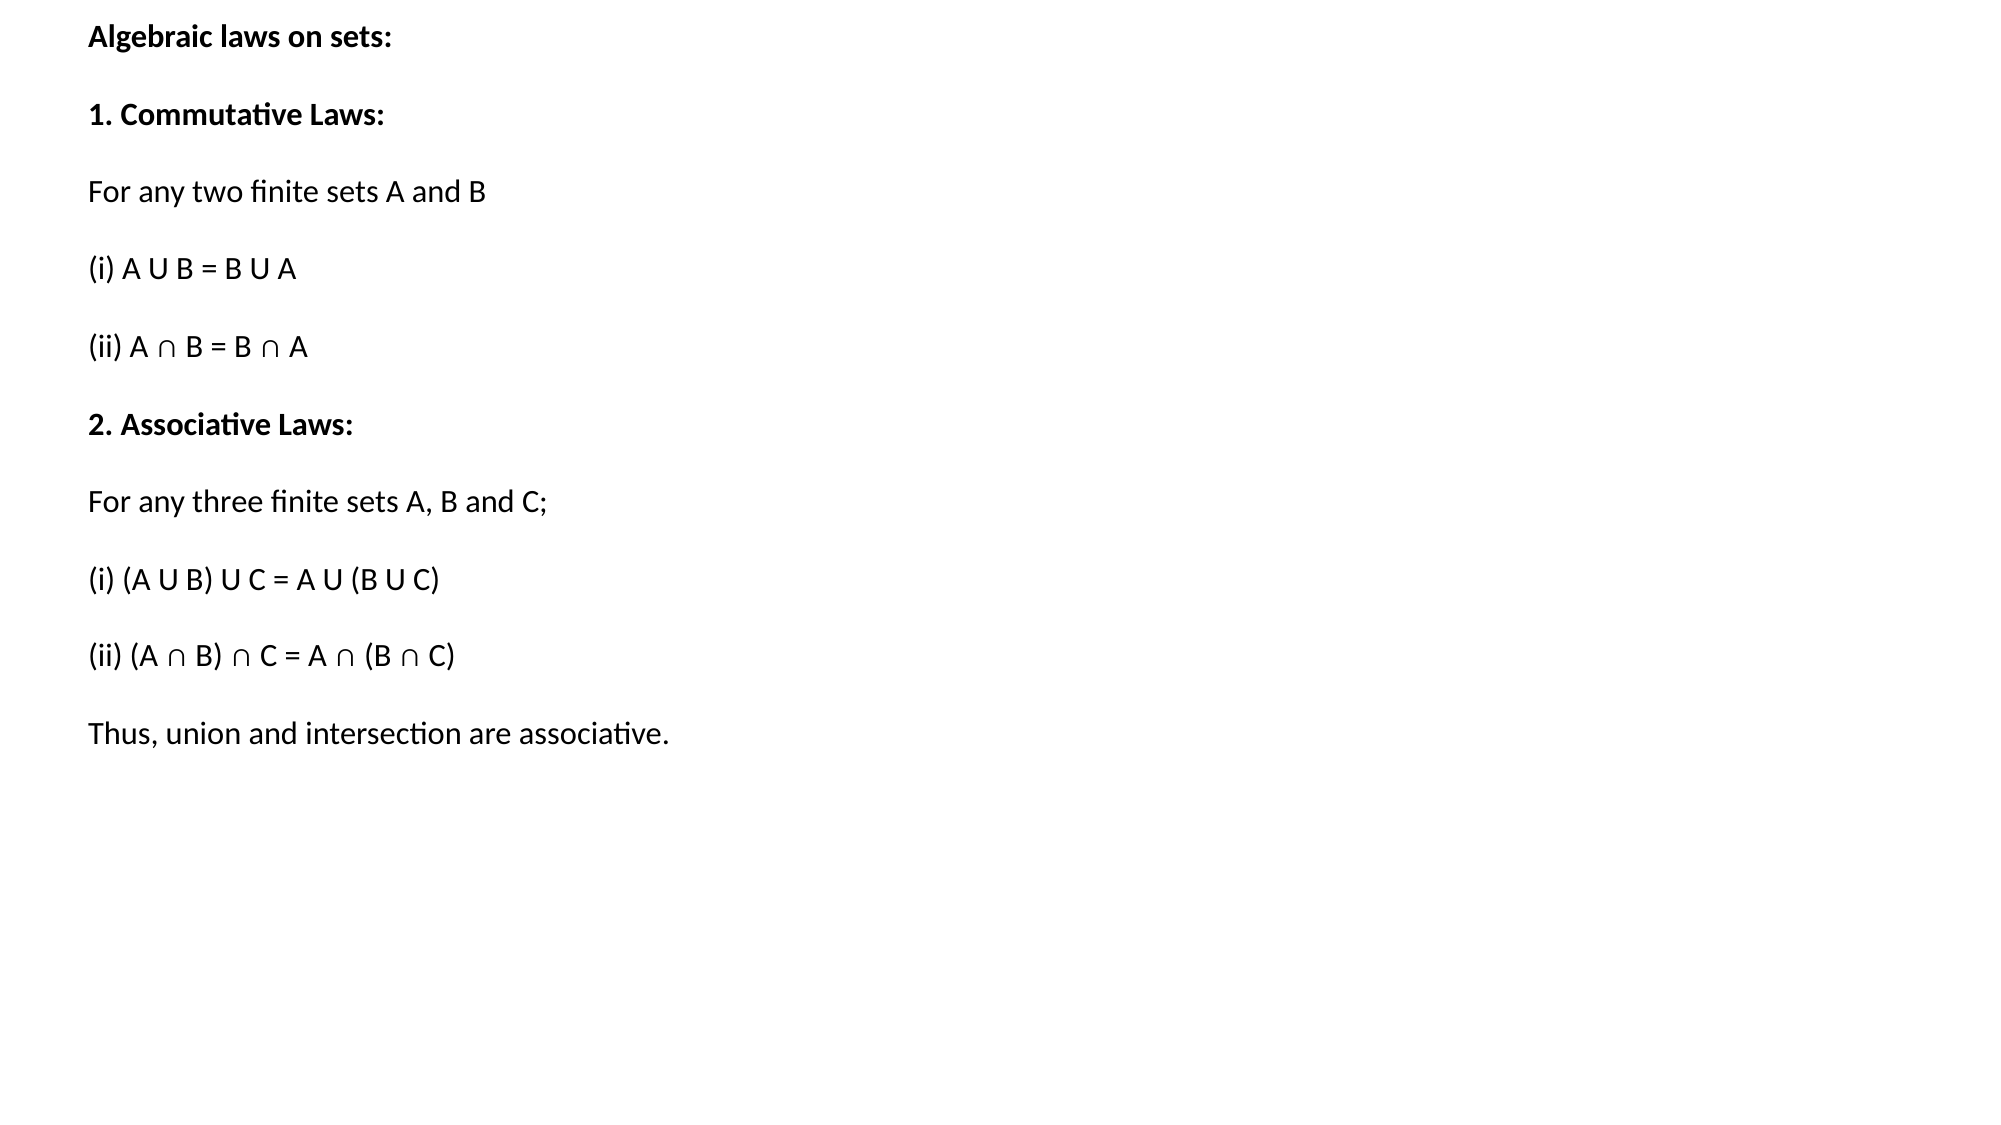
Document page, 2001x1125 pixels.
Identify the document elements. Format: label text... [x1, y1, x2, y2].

list Algebraic laws on sets: 1. Commutative Laws: For any two finite sets A and B (i) A U B = B U A (ii) A ∩ B = B ∩ A 2. Associative Laws: For any three finite sets A, B and C; (i) (A U B) U C = A U (B U C) (ii) (A ∩ B) ∩ C = A ∩ (B ∩ C) Thus, union and intersection are associative. [68, 0, 1932, 1000]
